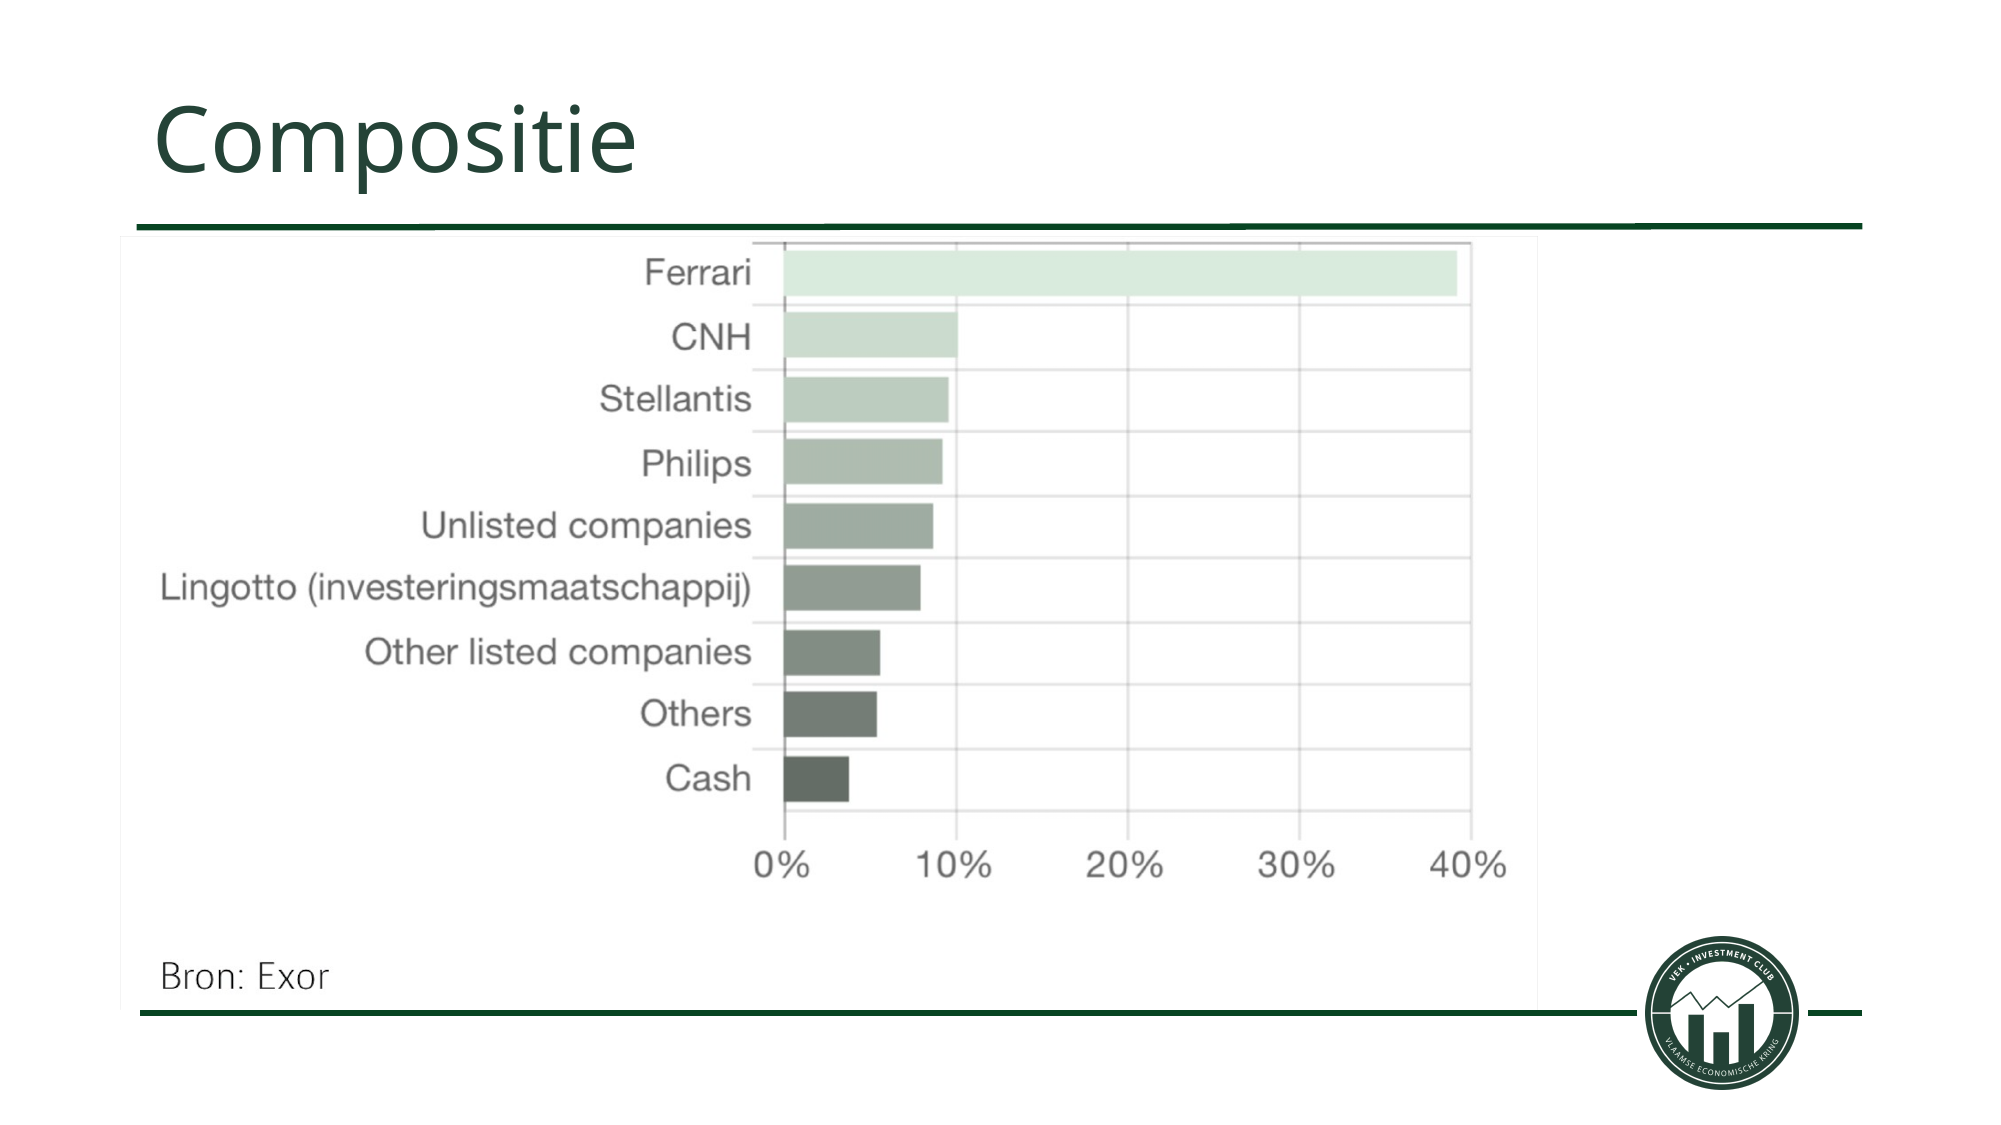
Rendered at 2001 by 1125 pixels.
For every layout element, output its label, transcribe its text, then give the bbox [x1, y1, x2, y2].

title Compositie [137, 59, 1863, 226]
picture [1645, 936, 1799, 1090]
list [120, 235, 1538, 1011]
